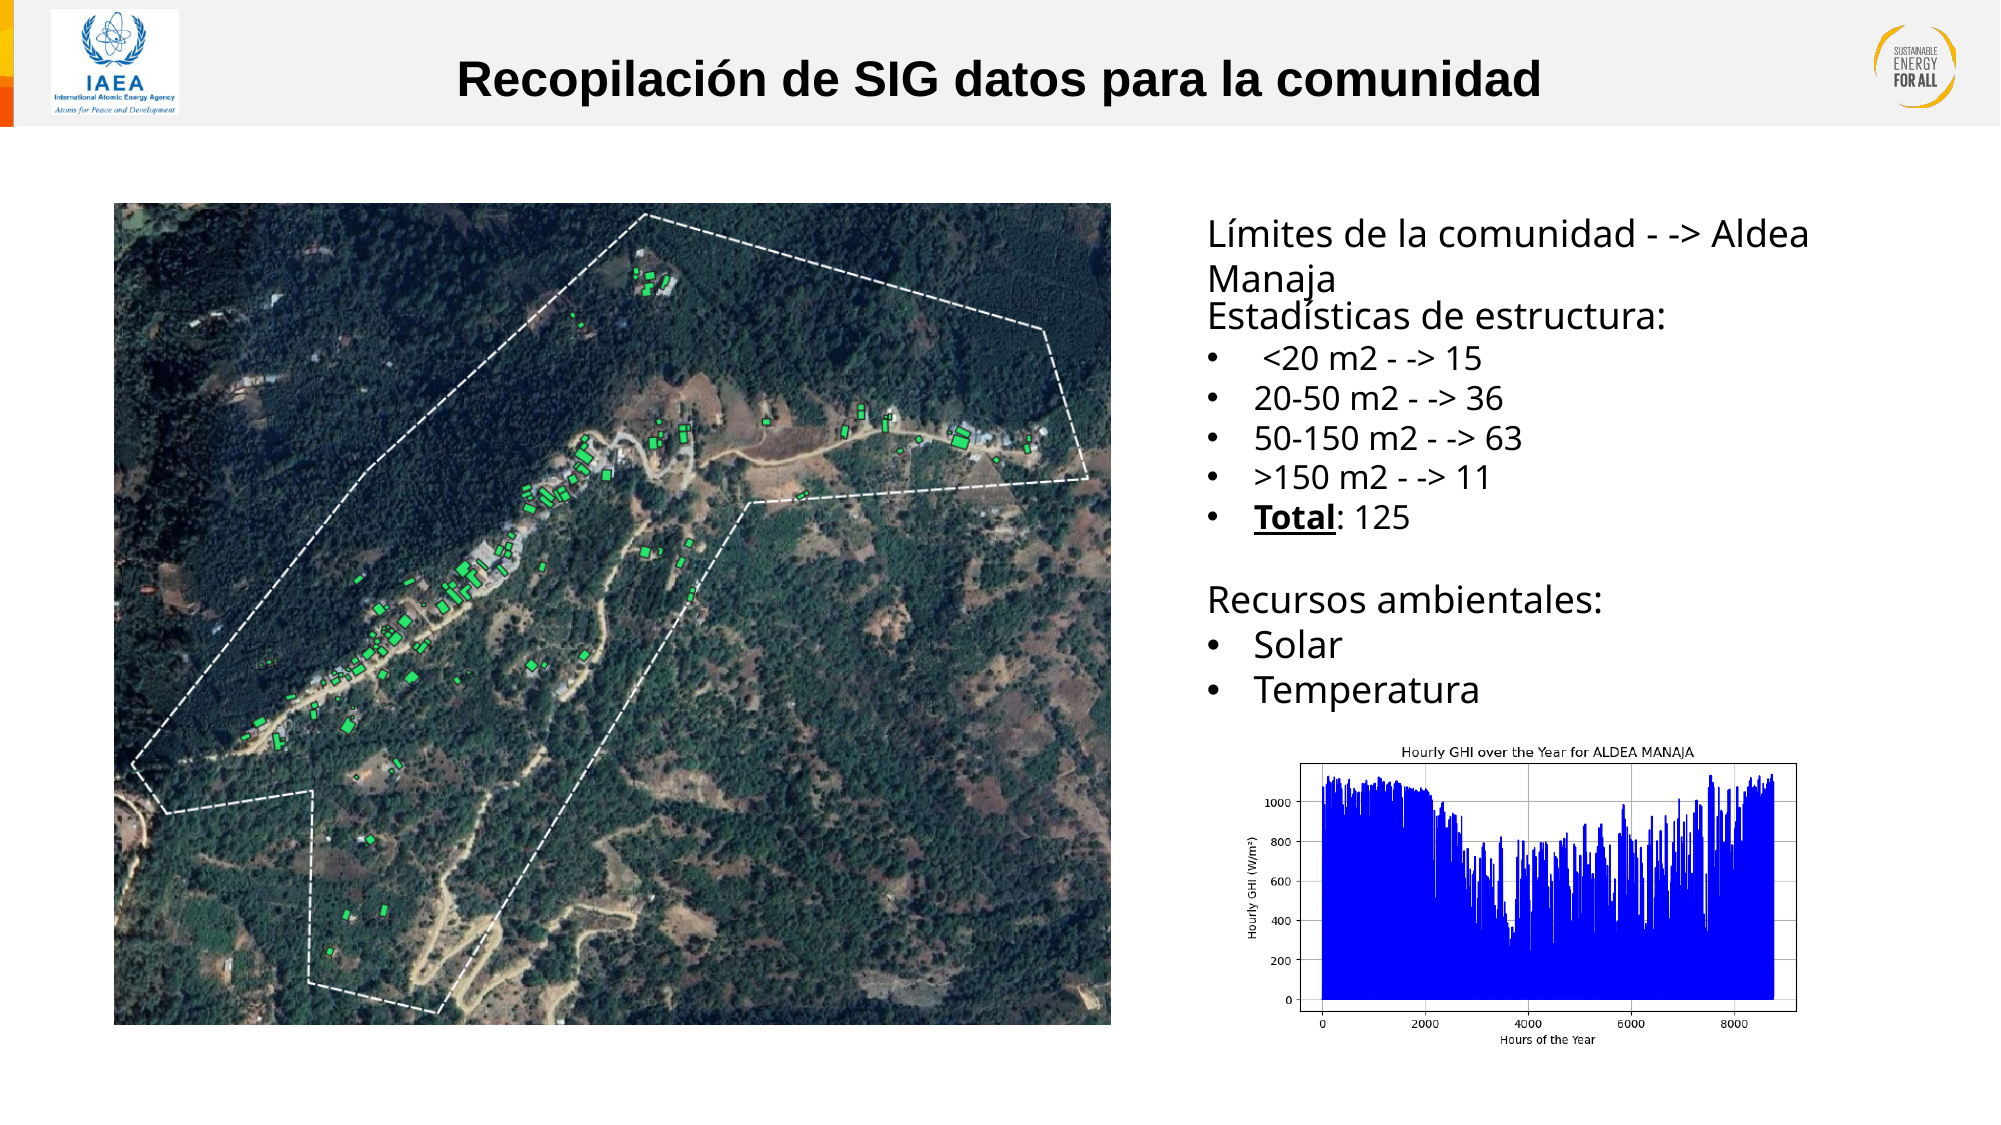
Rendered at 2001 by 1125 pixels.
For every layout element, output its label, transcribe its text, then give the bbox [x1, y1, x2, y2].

picture [114, 202, 1111, 1025]
text_box Recursos ambientales: Solar Temperatura [1192, 569, 2000, 719]
text_box Límites de la comunidad - -> Aldea Manaja [1192, 203, 1938, 284]
text_box Estadísticas de estructura: <20 m2 - -> 15 20-50 m2 - -> 36 50-150 m2 - -> 63 >150 m2 - -> 11 Total: 125 [1192, 284, 1938, 544]
picture [1240, 742, 1808, 1049]
title Recopilación de SIG datos para la comunidad [232, 37, 1768, 116]
picture [50, 8, 179, 116]
picture [0, 0, 14, 126]
